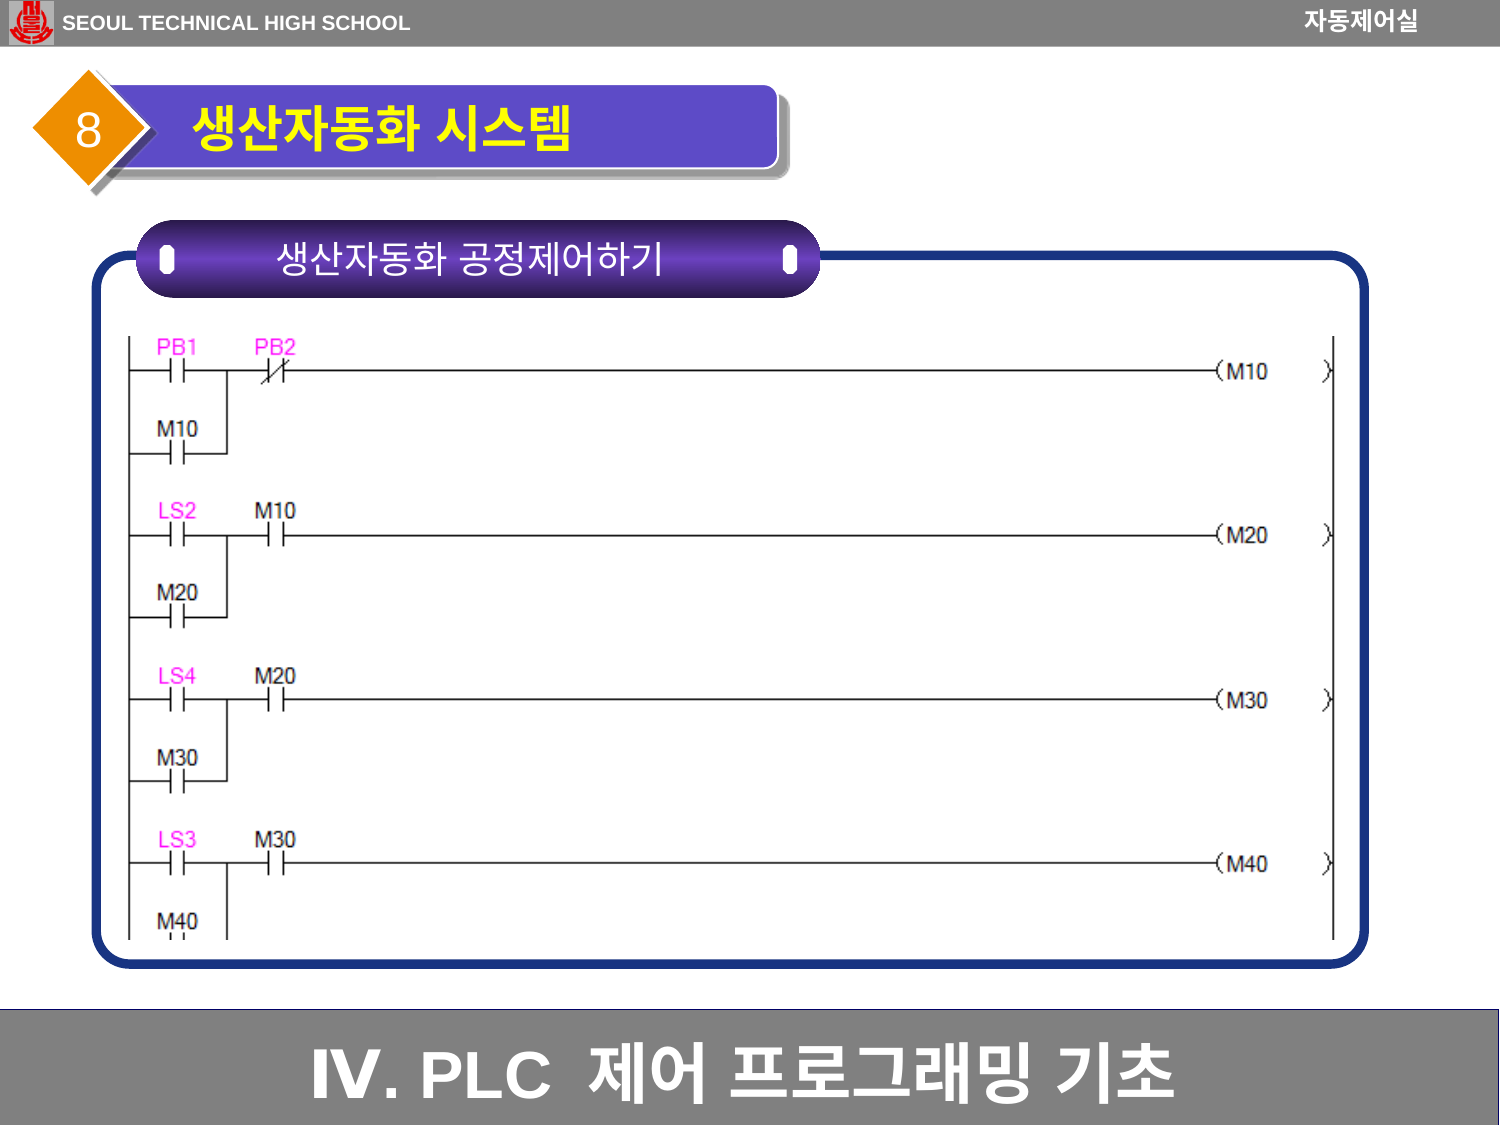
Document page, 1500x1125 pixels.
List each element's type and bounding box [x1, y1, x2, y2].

text_box [96, 255, 1365, 965]
text_box [29, 66, 779, 190]
text_box [135, 219, 822, 299]
picture [9, 1, 54, 45]
picture [122, 335, 1341, 940]
